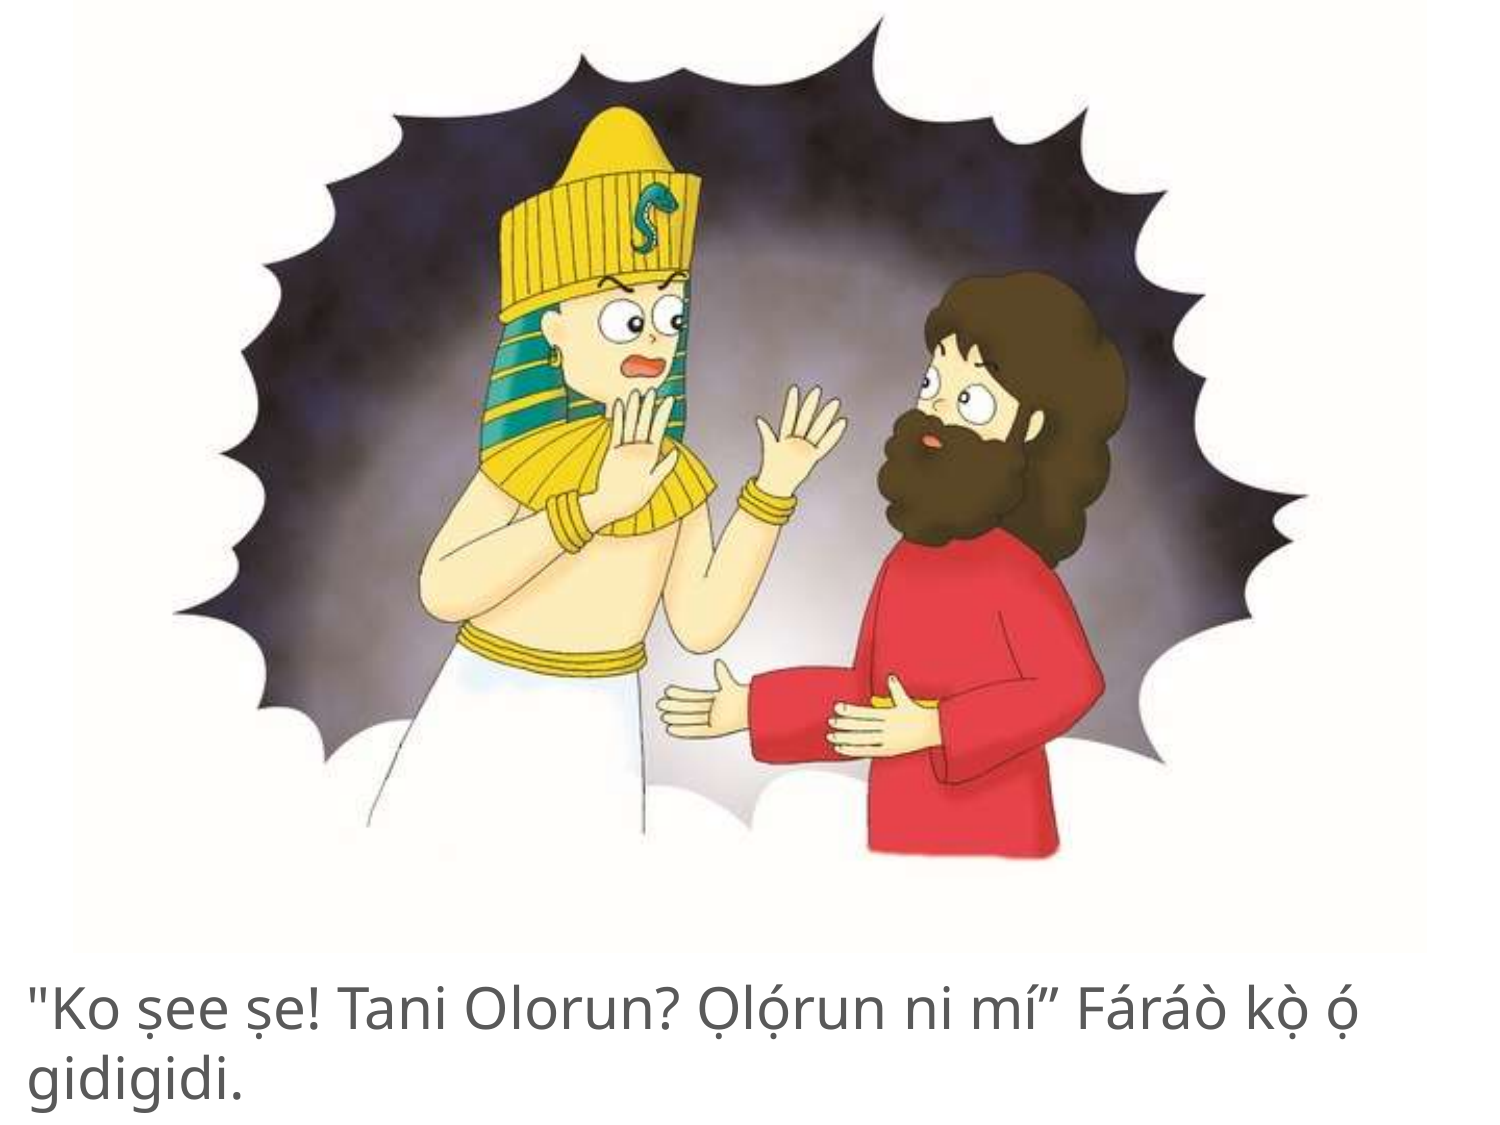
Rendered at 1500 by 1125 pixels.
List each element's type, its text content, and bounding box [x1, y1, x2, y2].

text_box "Ko ṣee ṣe! Tani Olorun? Ọlọ́run ni mí” Fáráò kọ̀ ọ́ gidigidi. [11, 964, 1483, 1119]
picture [72, 0, 1427, 953]
